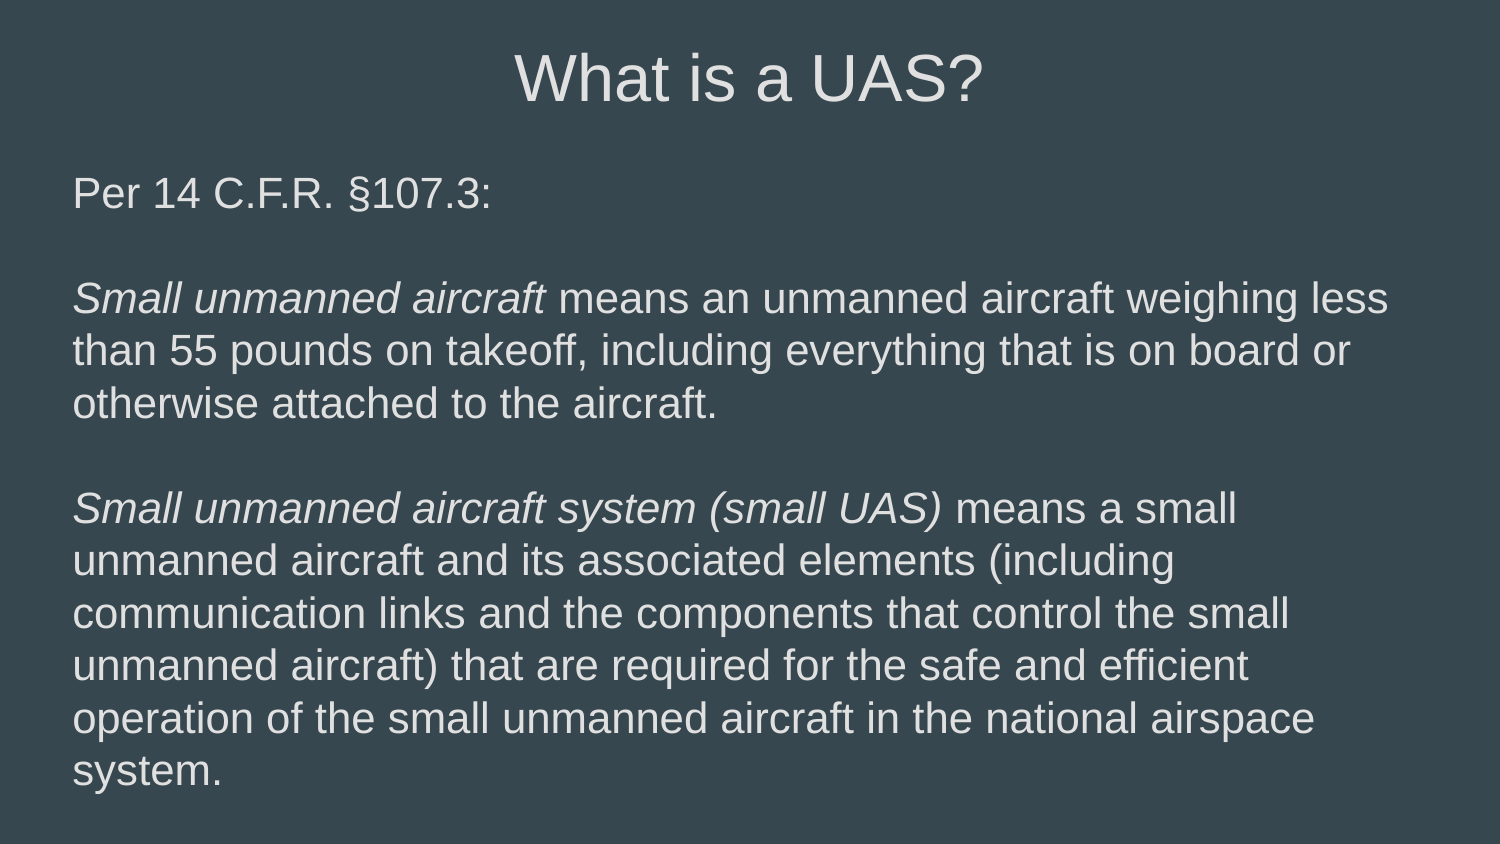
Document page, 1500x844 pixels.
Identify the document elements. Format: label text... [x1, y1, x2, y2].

text_box Per 14 C.F.R. §107.3: Small unmanned aircraft means an unmanned aircraft weighing less than 55 pounds on takeoff, including everything that is on board or otherwise attached to the aircraft. Small unmanned aircraft system (small UAS) means a small unmanned aircraft and its associated elements (including communication links and the components that control the small unmanned aircraft) that are required for the safe and efficient operation of the small unmanned aircraft in the national airspace system. [57, 150, 1444, 787]
text_box What is a UAS? [0, 0, 1500, 150]
